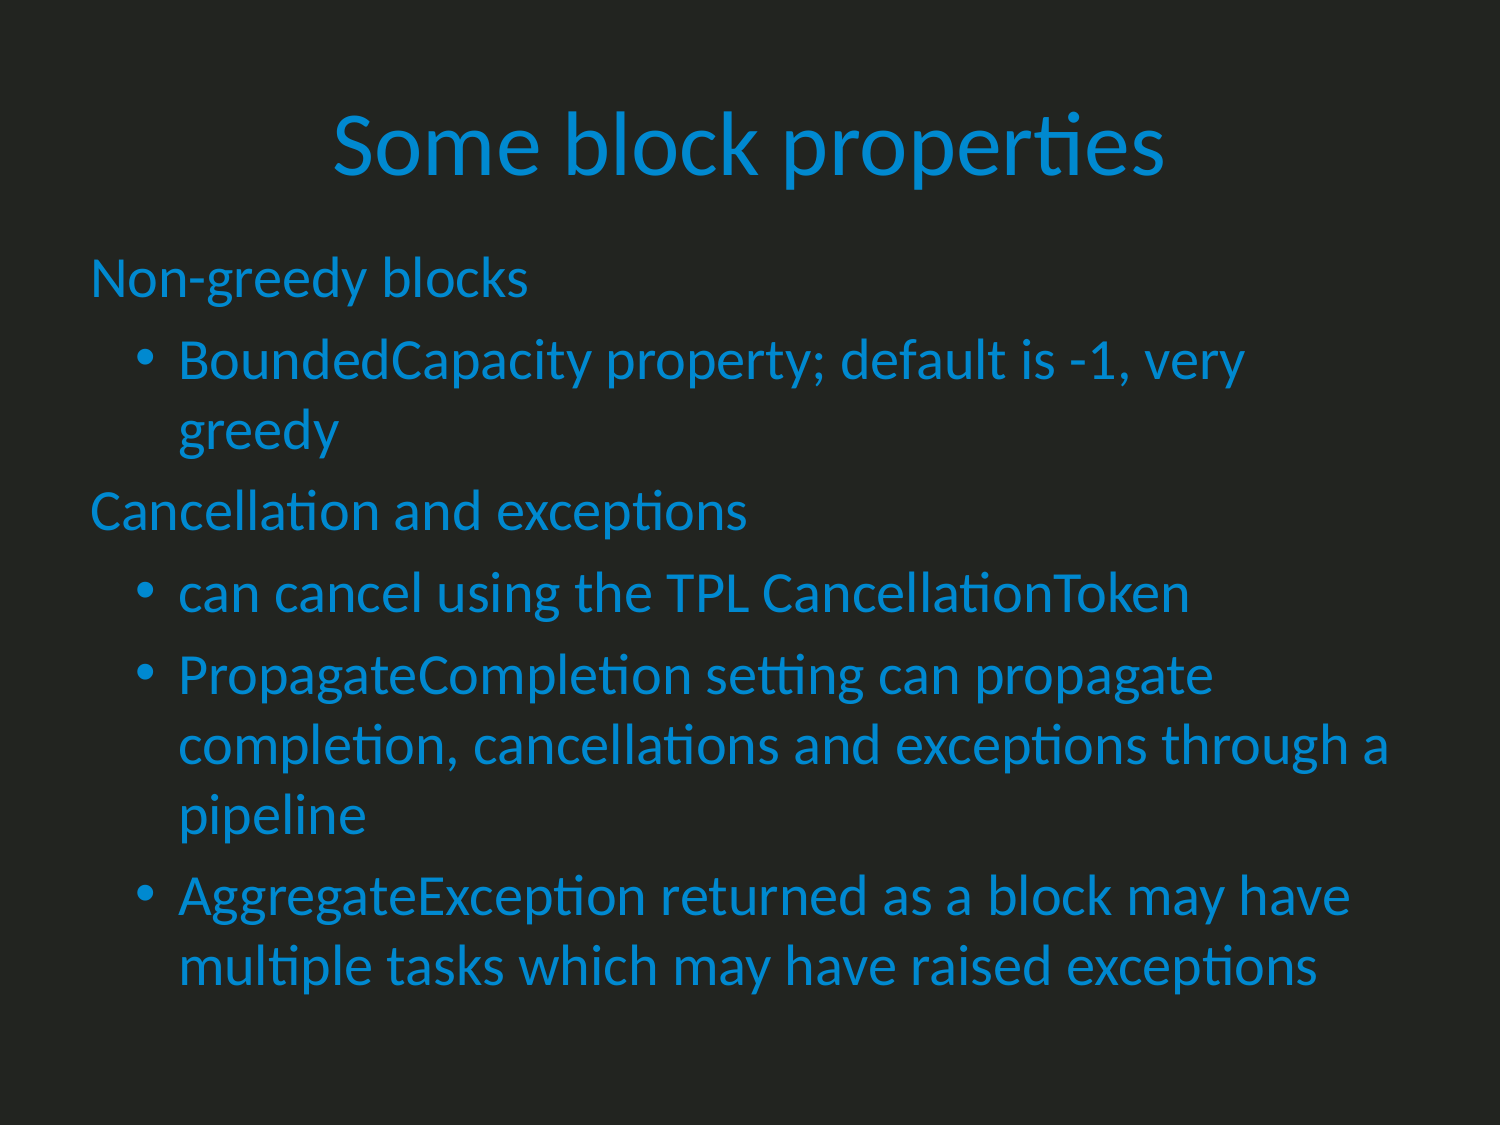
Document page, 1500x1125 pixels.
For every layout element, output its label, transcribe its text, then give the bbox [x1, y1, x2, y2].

list Non-greedy blocks BoundedCapacity property; default is -1, very greedy Cancellation and exceptions can cancel using the TPL CancellationToken PropagateCompletion setting can propagate completion, cancellations and exceptions through a pipeline AggregateException returned as a block may have multiple tasks which may have raised exceptions [75, 231, 1425, 975]
title Some block properties [75, 45, 1425, 231]
